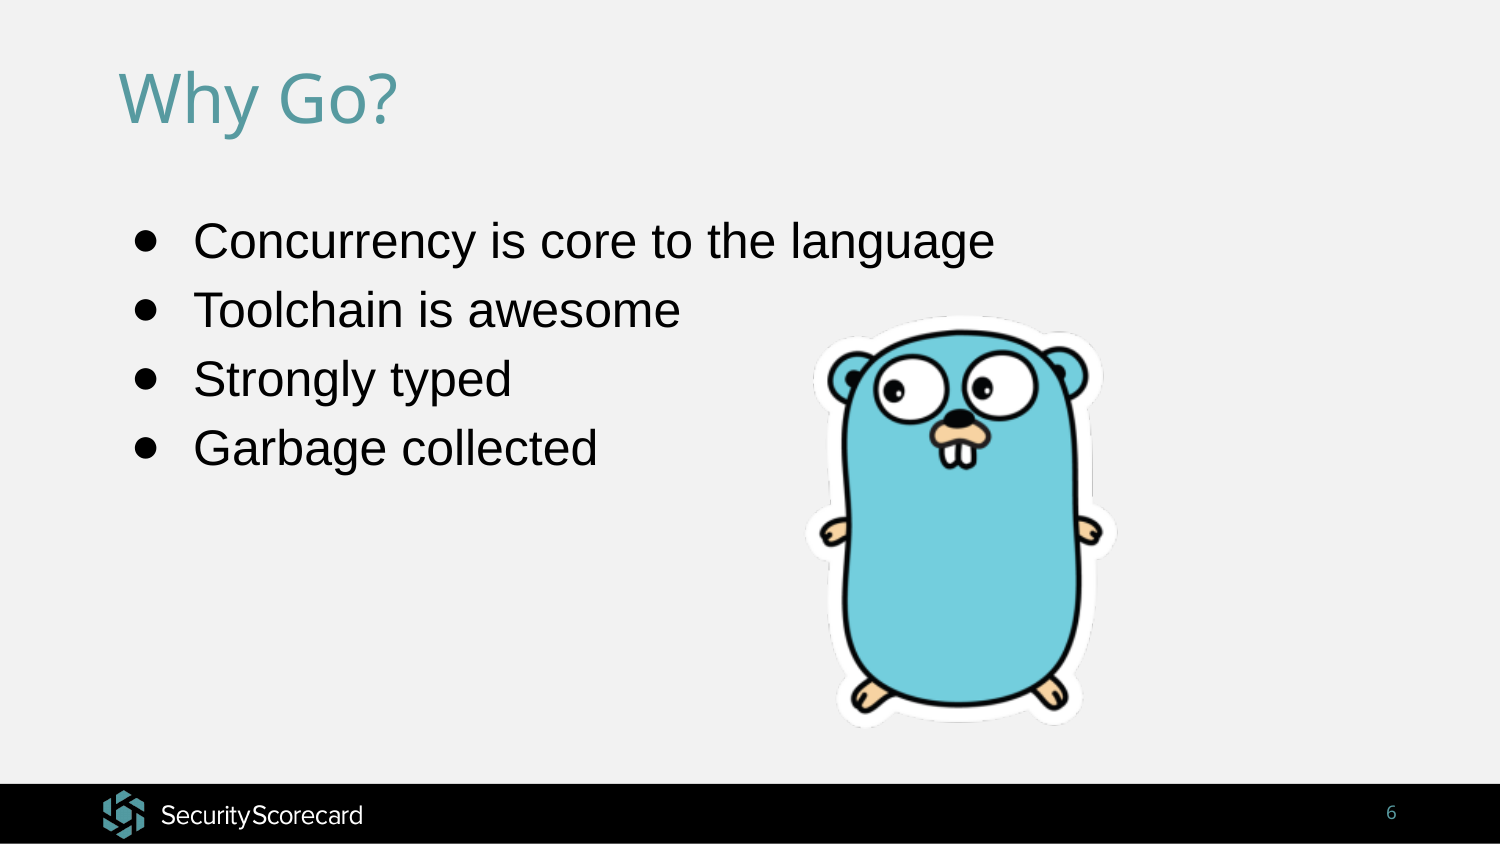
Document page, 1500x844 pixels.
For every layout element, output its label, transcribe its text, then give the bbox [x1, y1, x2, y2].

picture [103, 790, 363, 839]
list Concurrency is core to the language Toolchain is awesome Strongly typed Garbage collected [103, 191, 1397, 618]
title Why Go? [103, 56, 1397, 147]
picture [754, 315, 1168, 729]
